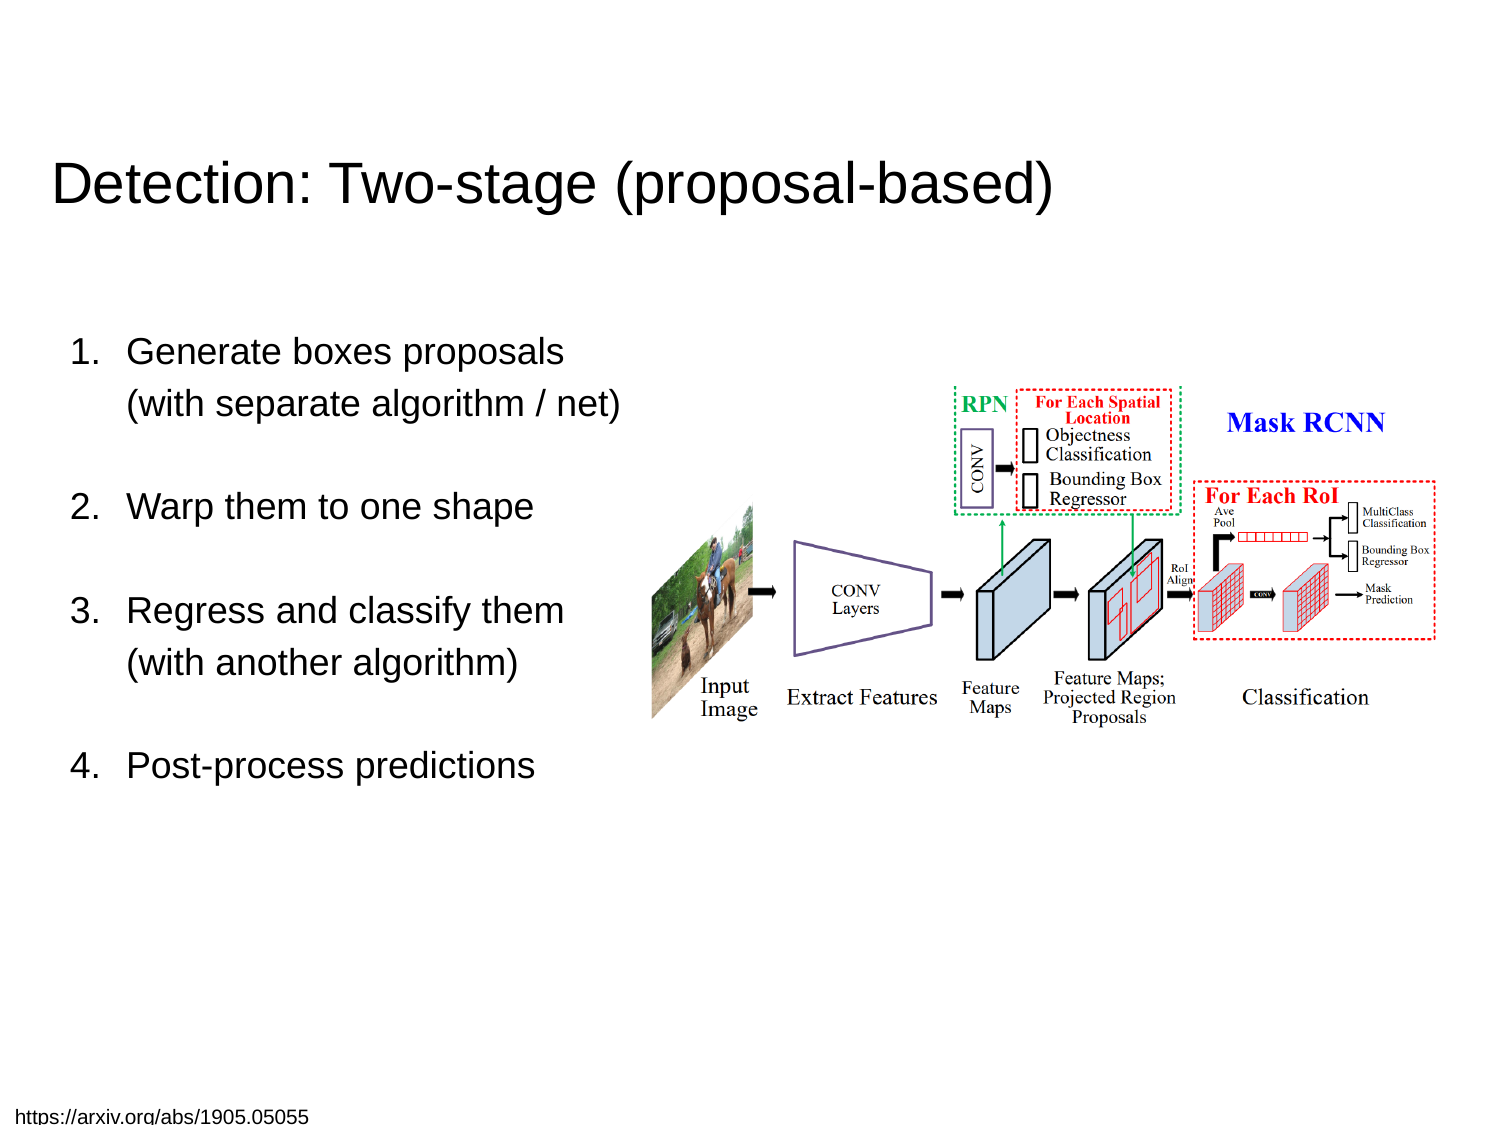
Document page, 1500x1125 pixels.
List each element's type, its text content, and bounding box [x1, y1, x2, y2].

title Detection: Two-stage (proposal-based) [51, 129, 1449, 297]
list Generate boxes proposals (with separate algorithm / net) Warp them to one shape Regress and classify them (with another algorithm) Post-process predictions [51, 305, 759, 1053]
text_box https://arxiv.org/abs/1905.05055 [0, 1083, 431, 1125]
picture [650, 386, 1500, 739]
